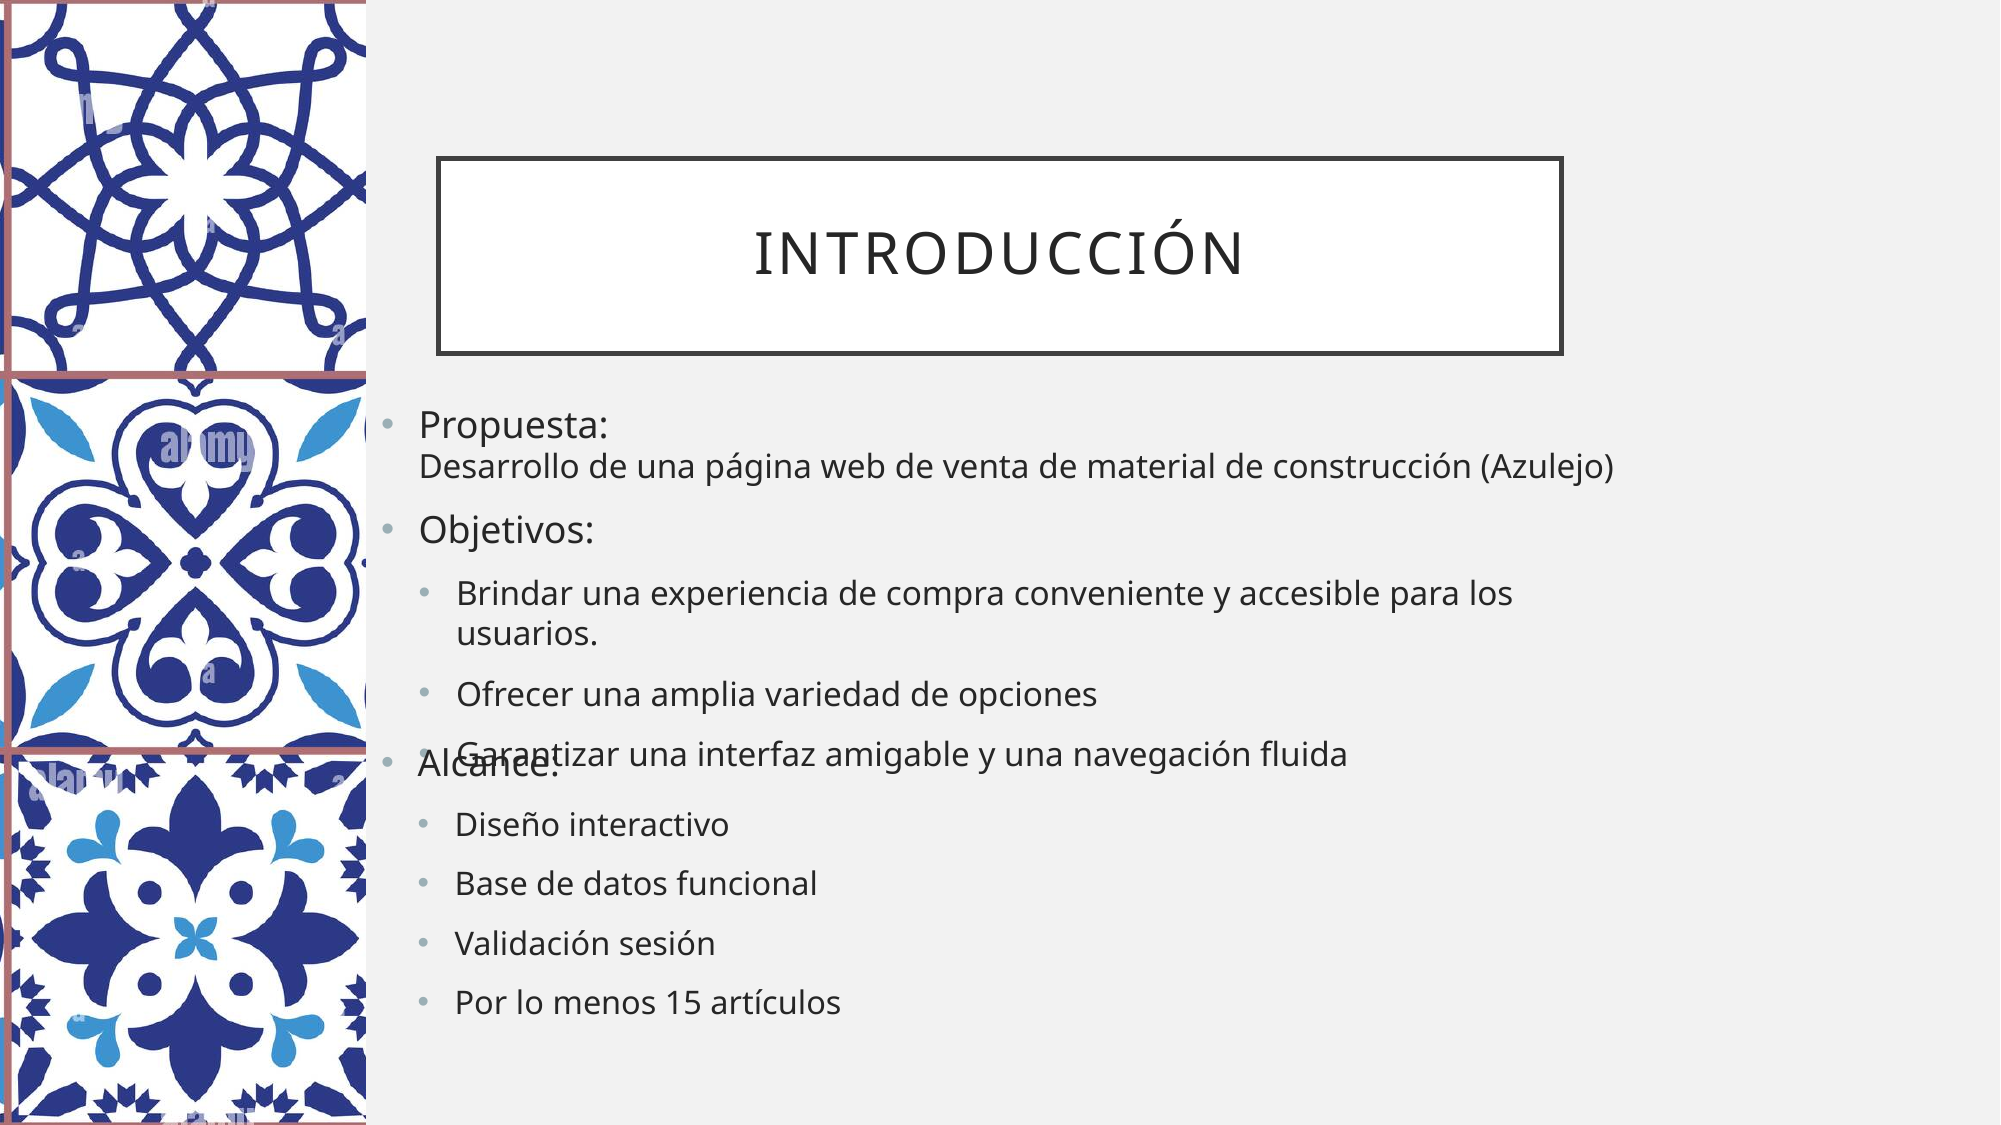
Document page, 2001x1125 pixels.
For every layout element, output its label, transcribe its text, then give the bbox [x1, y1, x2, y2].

text_box Alcance: Diseño interactivo Base de datos funcional Validación sesión Por lo menos 15 artículos [366, 731, 1927, 1031]
list Propuesta: Desarrollo de una página web de venta de material de construcción (Azulejo) Objetivos: Brindar una experiencia de compra conveniente y accesible para los usuarios. Ofrecer una amplia variedad de opciones Garantizar una interfaz amigable y una navegación fluida [366, 393, 1634, 731]
picture [0, 0, 366, 1125]
title Introducción [436, 156, 1564, 356]
